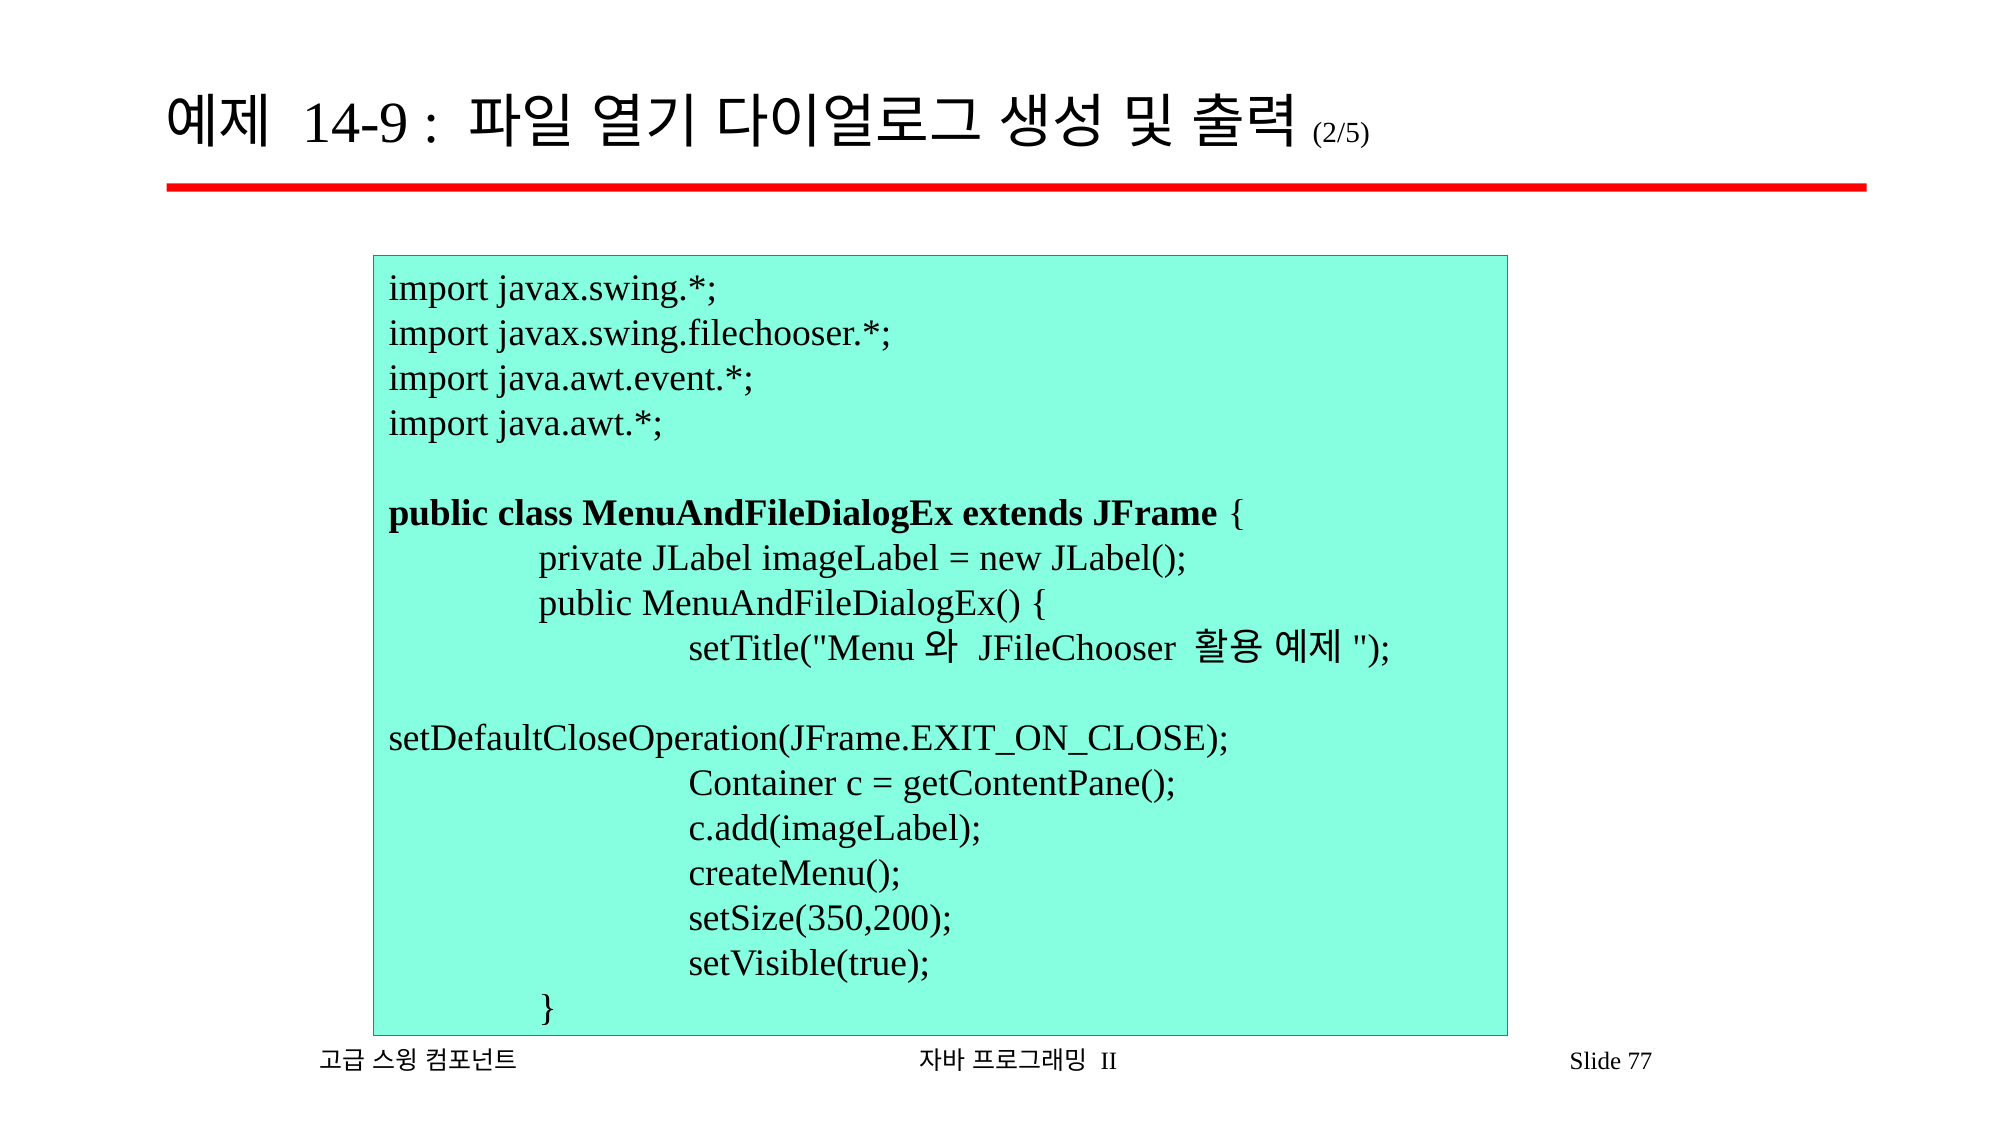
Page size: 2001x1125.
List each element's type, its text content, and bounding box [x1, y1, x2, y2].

title 예제 14-9 : 파일 열기 다이얼로그 생성 및 출력(2/5) [150, 50, 1850, 188]
text_box import javax.swing.*; import javax.swing.filechooser.*; import java.awt.event.*; import java.awt.*; public class MenuAndFileDialogEx extends JFrame { private JLabel imageLabel = new JLabel(); public MenuAndFileDialogEx() { setTitle("Menu와 JFileChooser 활용 예제"); setDefaultCloseOperation(JFrame.EXIT_ON_CLOSE); Container c = getContentPane(); c.add(imageLabel); createMenu(); setSize(350,200); setVisible(true); } [373, 255, 1508, 1036]
